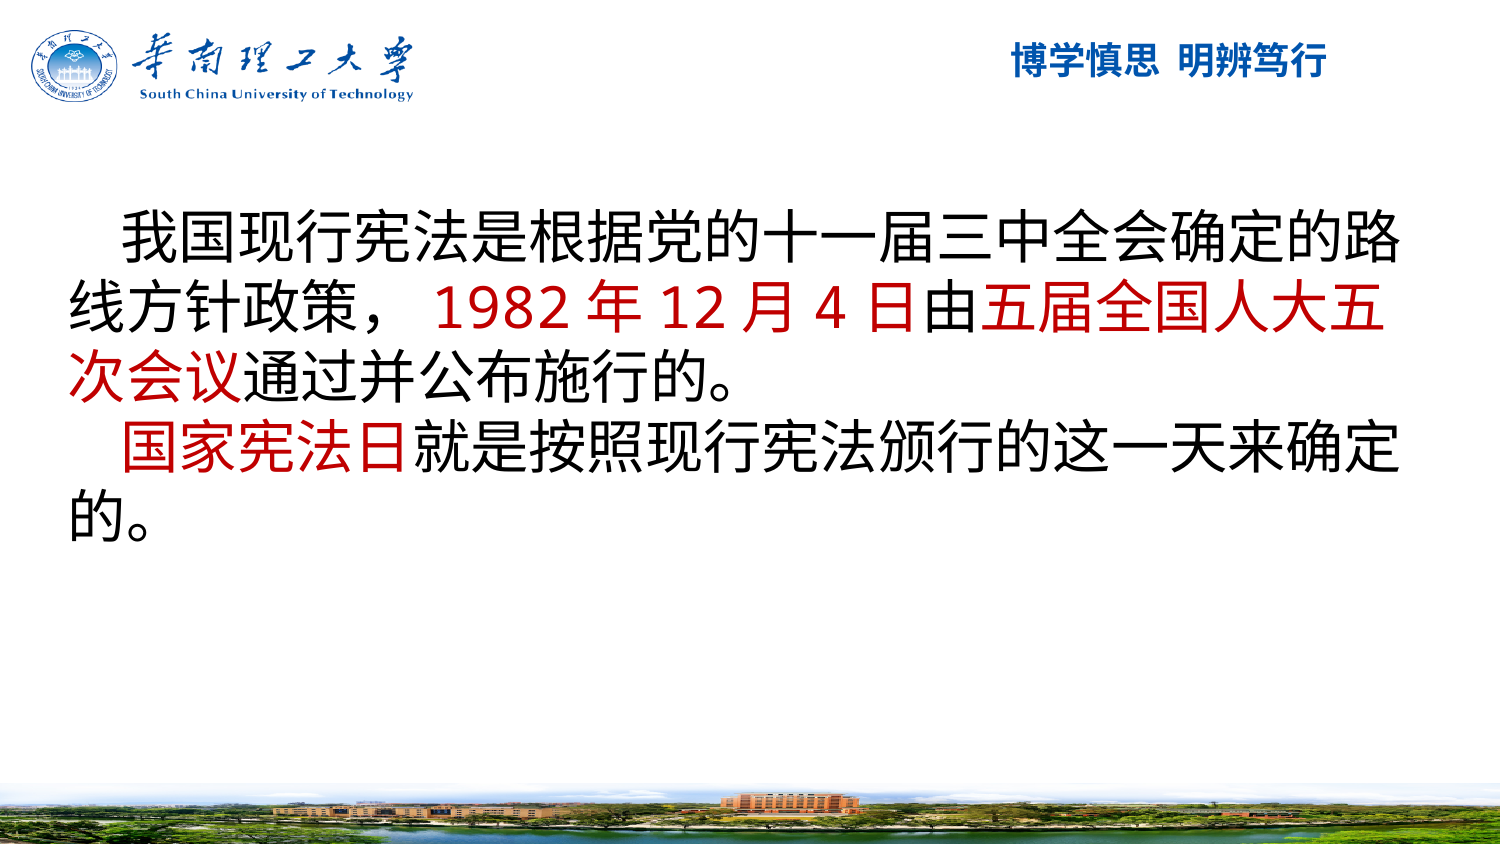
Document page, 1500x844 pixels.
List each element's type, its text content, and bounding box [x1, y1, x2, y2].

picture [30, 30, 413, 103]
picture [0, 783, 1500, 844]
text_box 我国现行宪法是根据党的十一届三中全会确定的路线方针政策，1982年12月4日由五届全国人大五次会议通过并公布施行的。 国家宪法日就是按照现行宪法颁行的这一天来确定的。 [53, 193, 1424, 558]
text_box 博学慎思 明辨笃行 [997, 30, 1373, 89]
